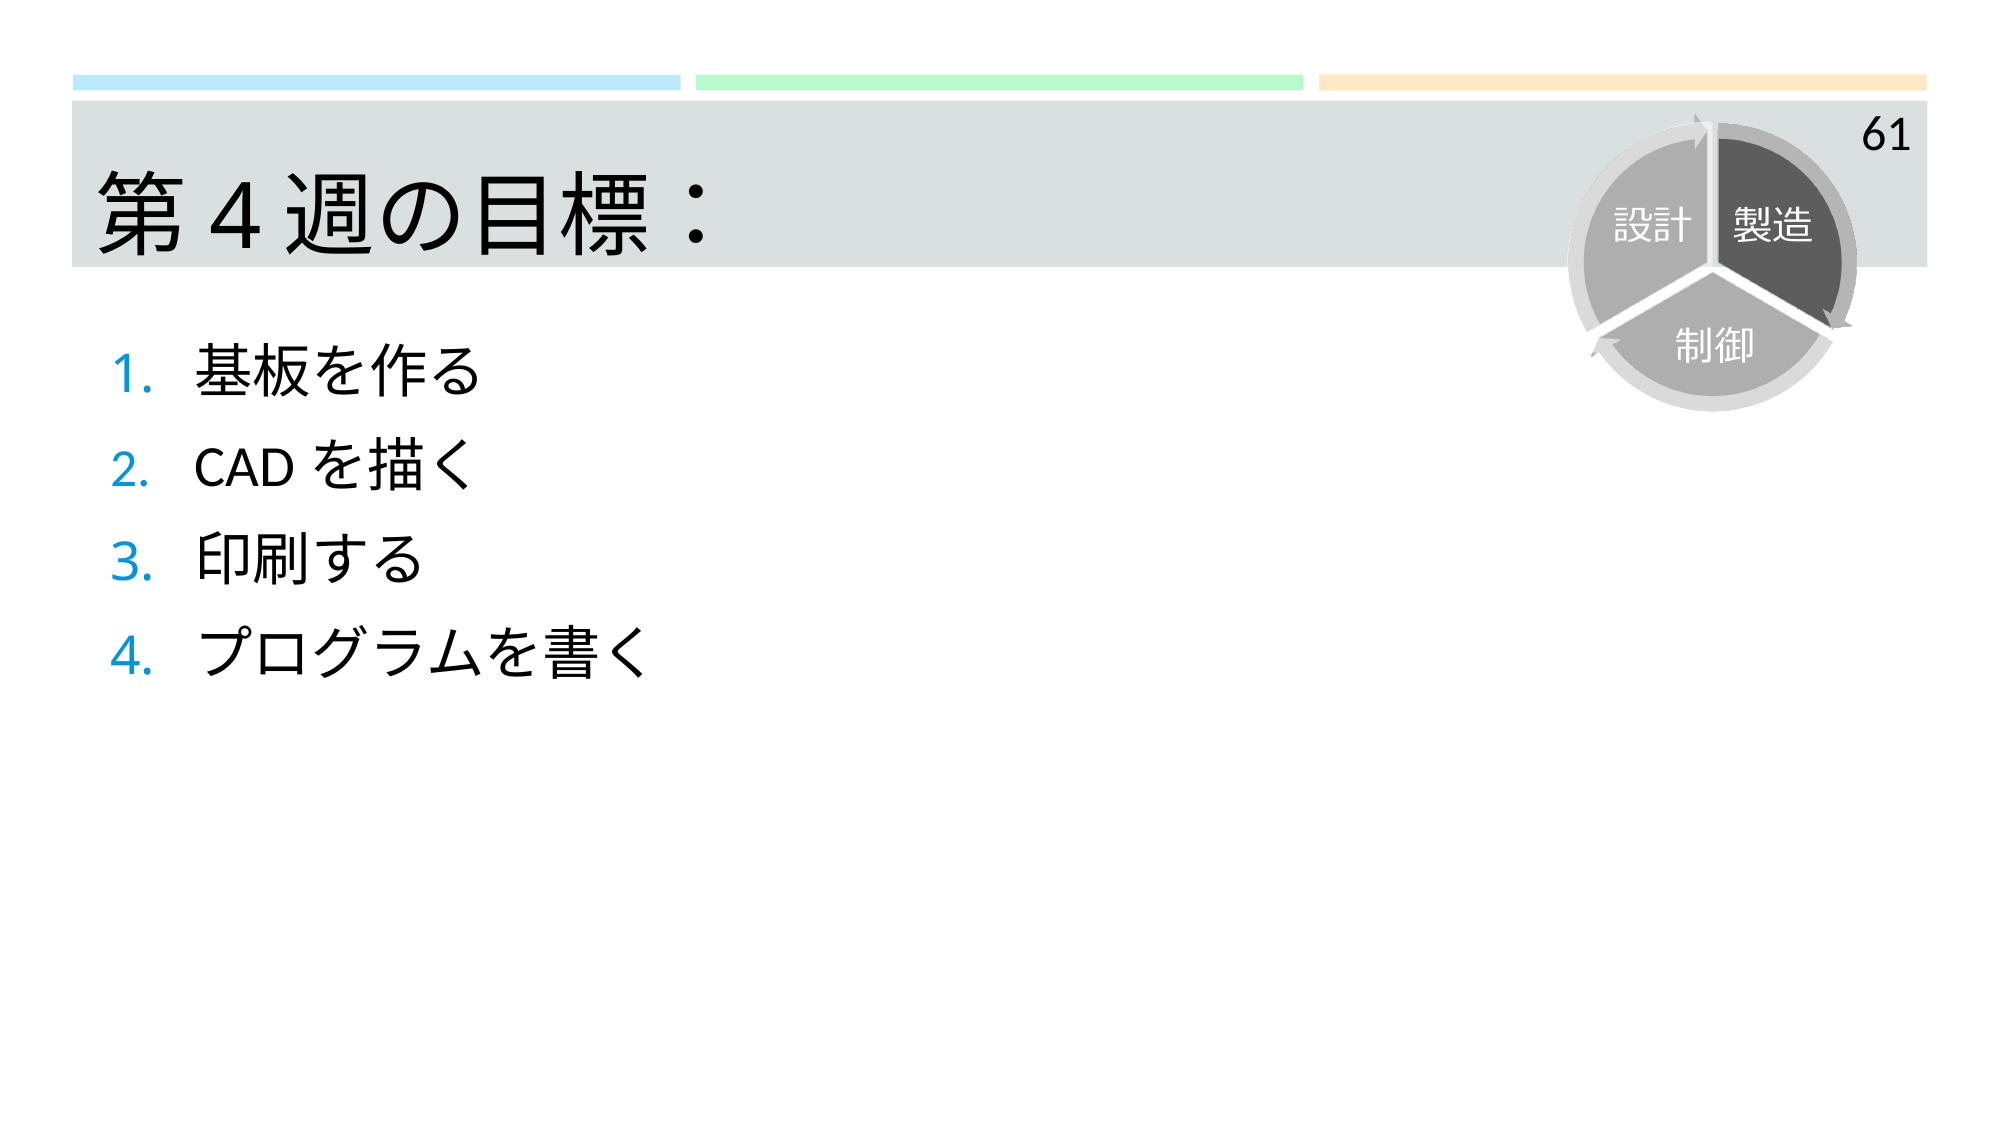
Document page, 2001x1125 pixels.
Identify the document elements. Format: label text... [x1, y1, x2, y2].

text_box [1476, 109, 1949, 425]
title 第4週の目標： [72, 115, 1476, 267]
list 基板を作る CADを描く 印刷する プログラムを書く [95, 326, 1905, 1096]
slide_number 61 [1754, 100, 1927, 109]
